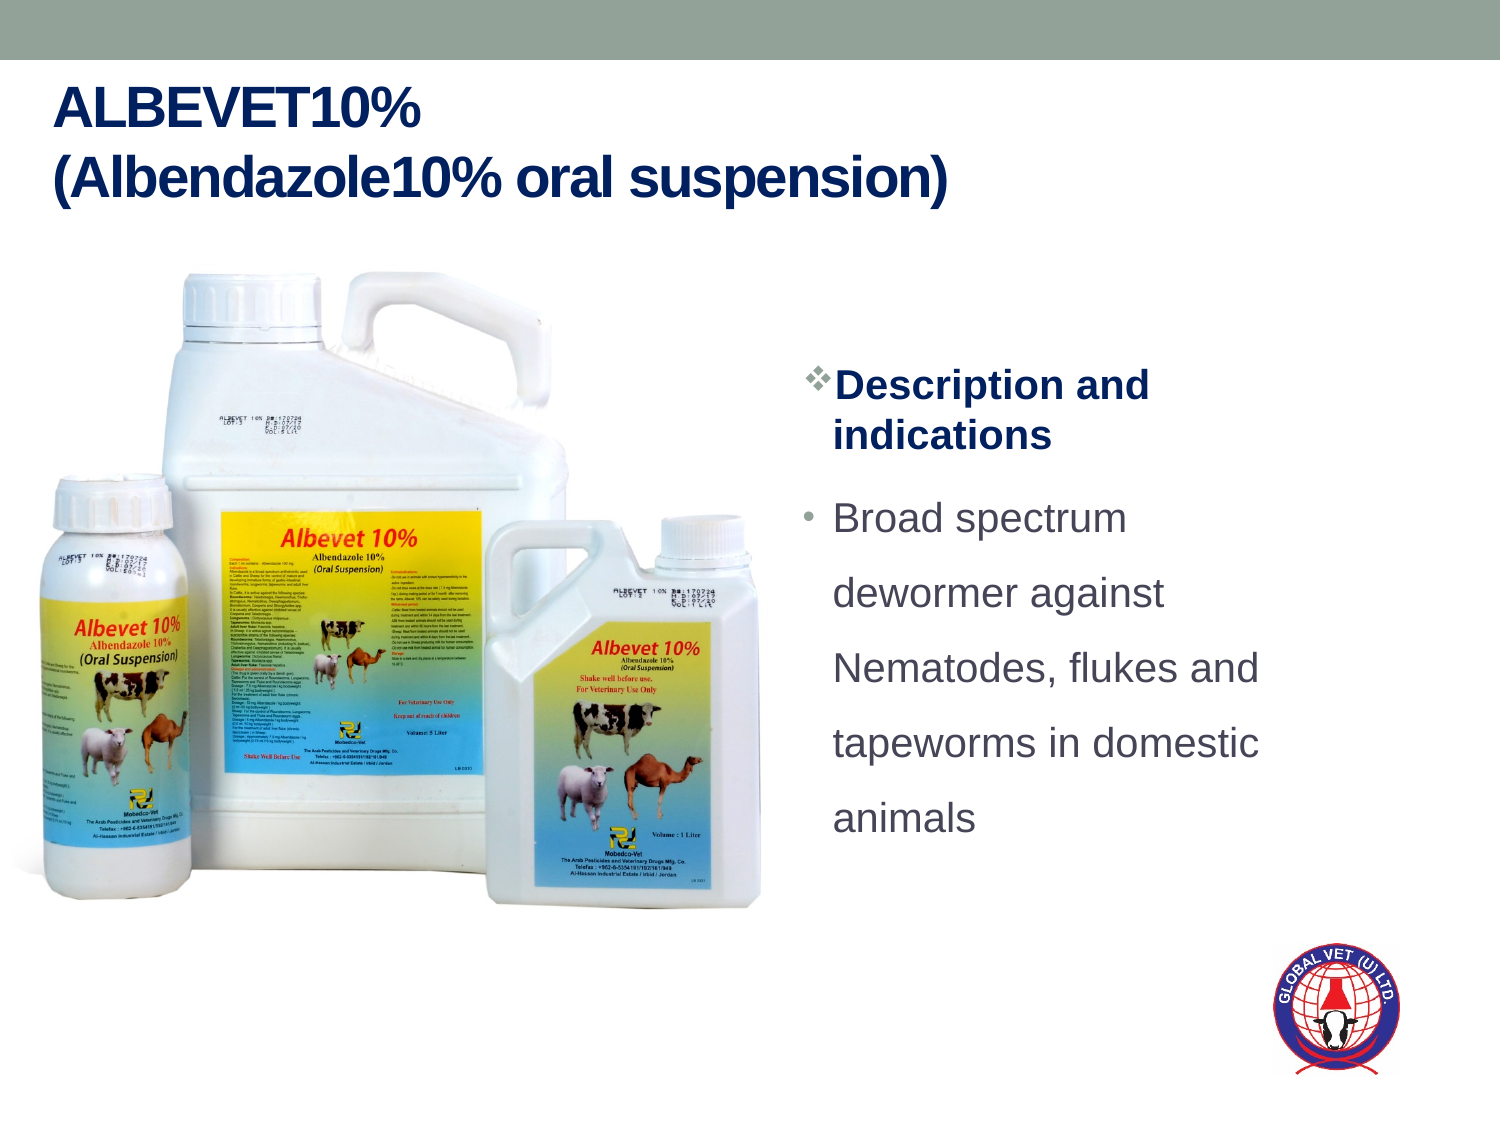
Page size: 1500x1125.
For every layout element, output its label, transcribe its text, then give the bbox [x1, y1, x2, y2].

list Description and indications Broad spectrum dewormer against Nematodes, flukes and tapeworms in domestic animals [787, 350, 1338, 988]
picture [1273, 943, 1401, 1076]
title ALBEVET10% (Albendazole10% oral suspension) [37, 45, 1288, 233]
picture [12, 243, 788, 938]
